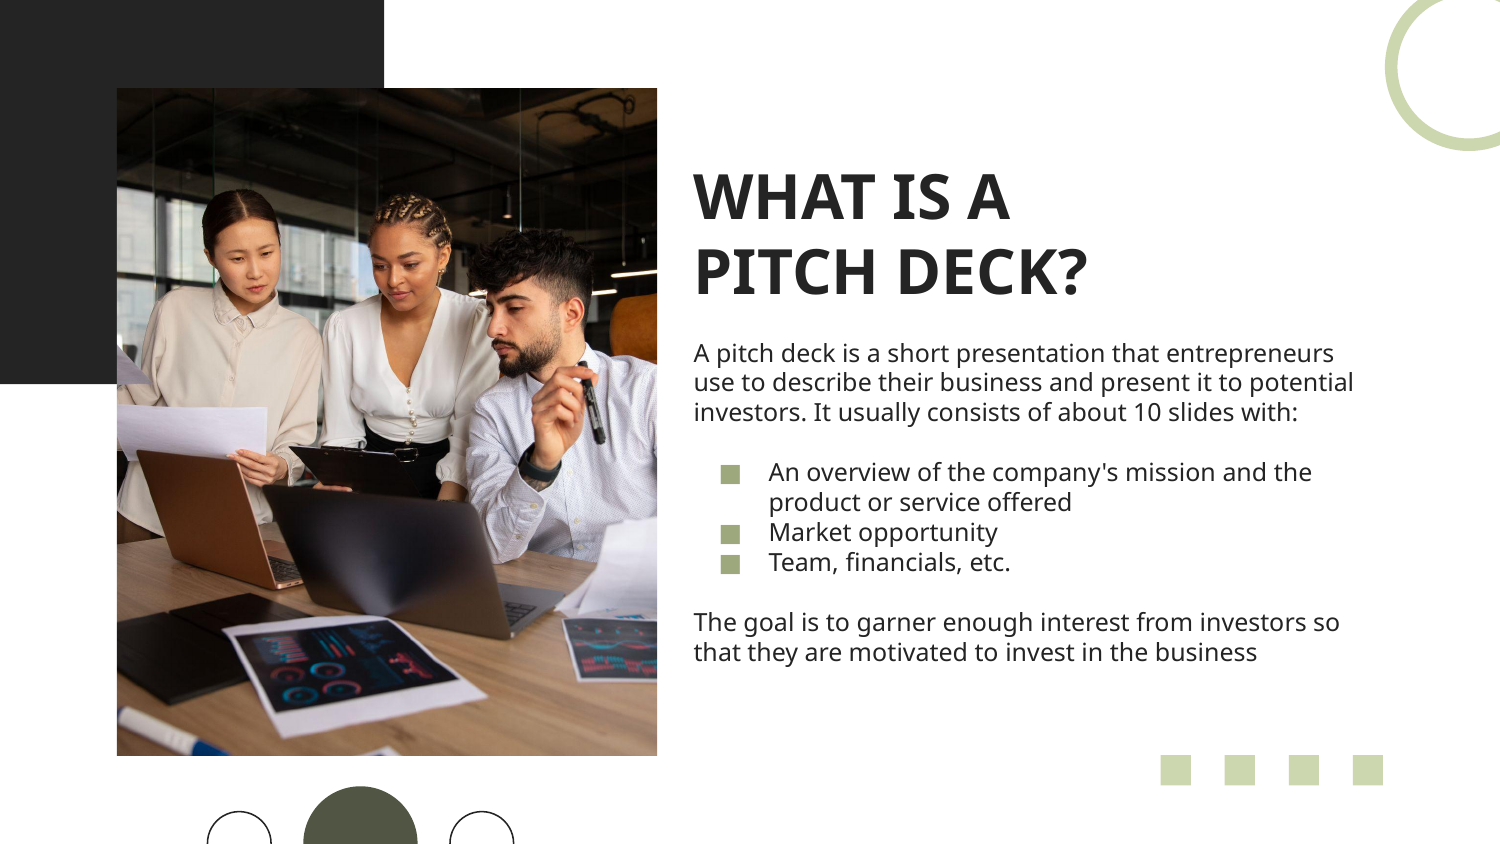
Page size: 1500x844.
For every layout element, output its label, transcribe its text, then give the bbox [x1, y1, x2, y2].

subtitle A pitch deck is a short presentation that entrepreneurs use to describe their business and present it to potential investors. It usually consists of about 10 slides with: An overview of the company's mission and the product or service offered Market opportunity Team, financials, etc. The goal is to garner enough interest from investors so that they are motivated to invest in the business [678, 322, 1383, 699]
picture [116, 88, 658, 756]
title WHAT IS A PITCH DECK? [678, 144, 1383, 322]
